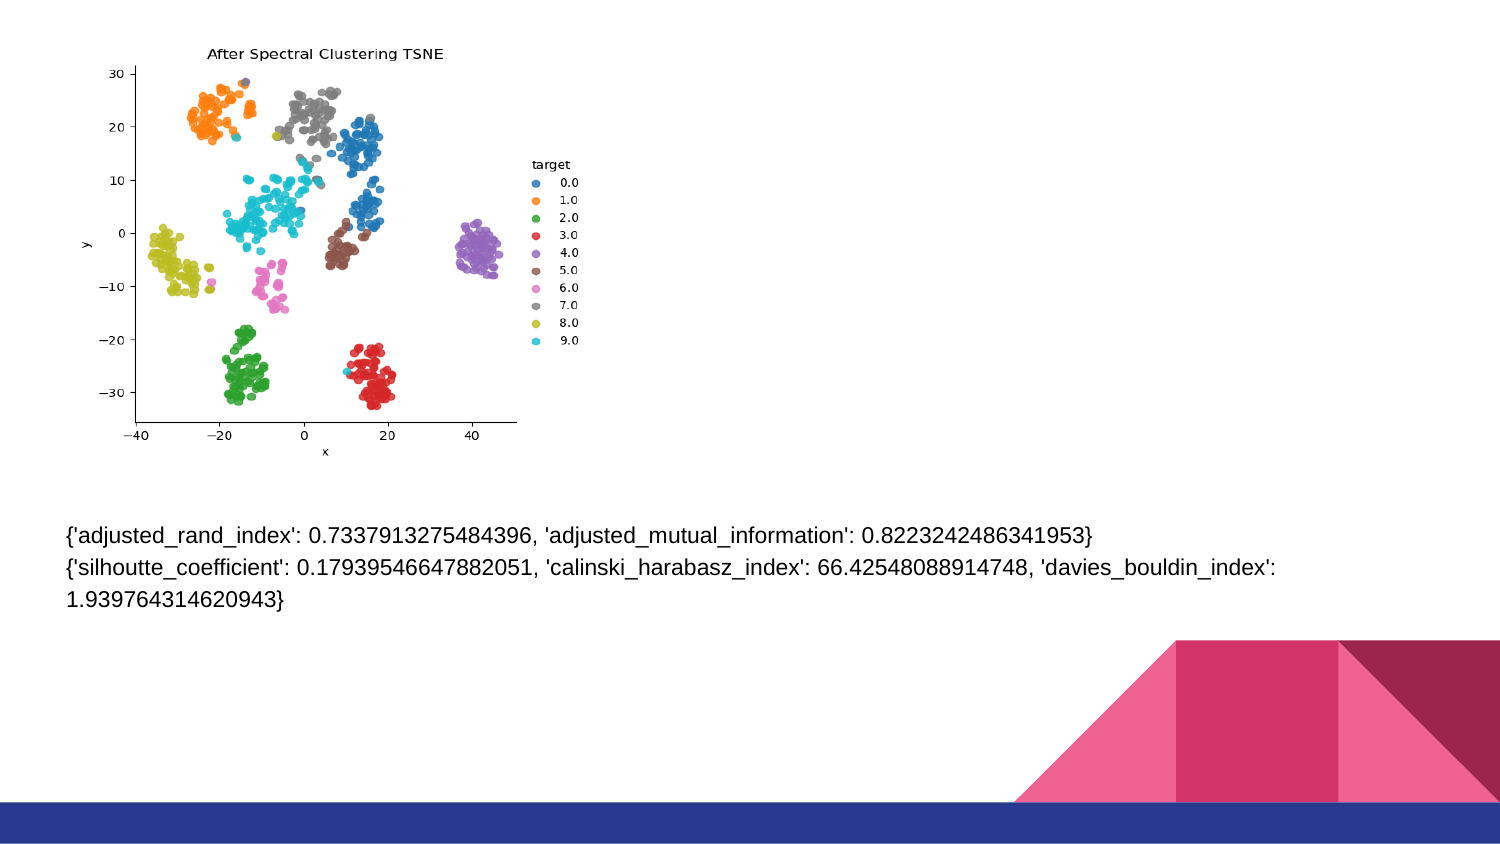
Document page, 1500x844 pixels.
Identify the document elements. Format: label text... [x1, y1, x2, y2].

list {'adjusted_rand_index': 0.7337913275484396, 'adjusted_mutual_information': 0.8223242486341953} {'silhoutte_coefficient': 0.17939546647882051, 'calinski_harabasz_index': 66.42548088914748, 'davies_bouldin_index': 1.939764314620943} [51, 201, 1449, 750]
picture [70, 40, 590, 466]
